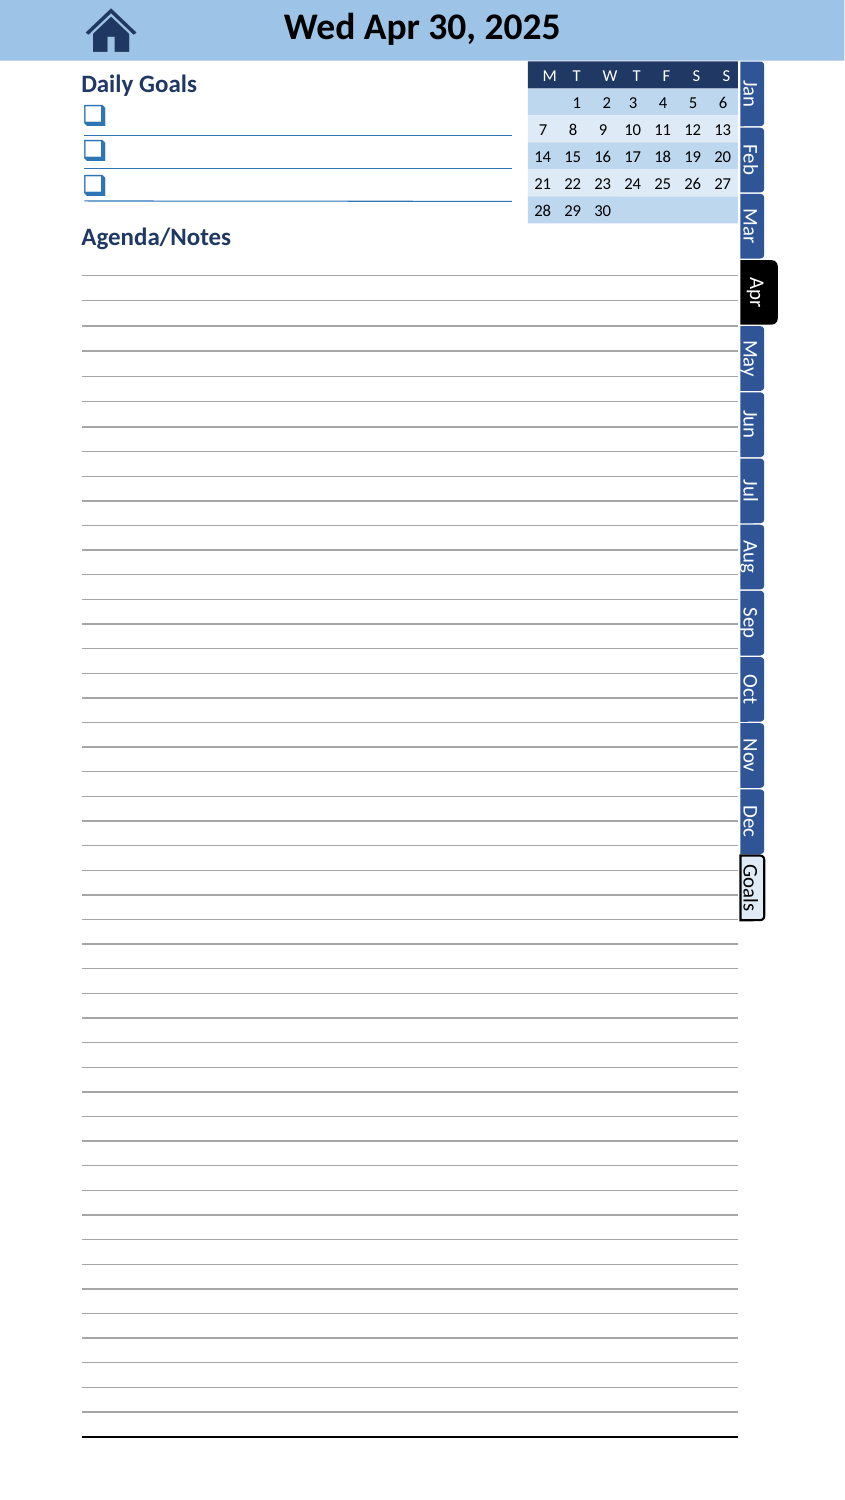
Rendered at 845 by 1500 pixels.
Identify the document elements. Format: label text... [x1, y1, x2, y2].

list Wed Apr 30, 2025 [190, 0, 655, 61]
picture [82, 1, 140, 59]
